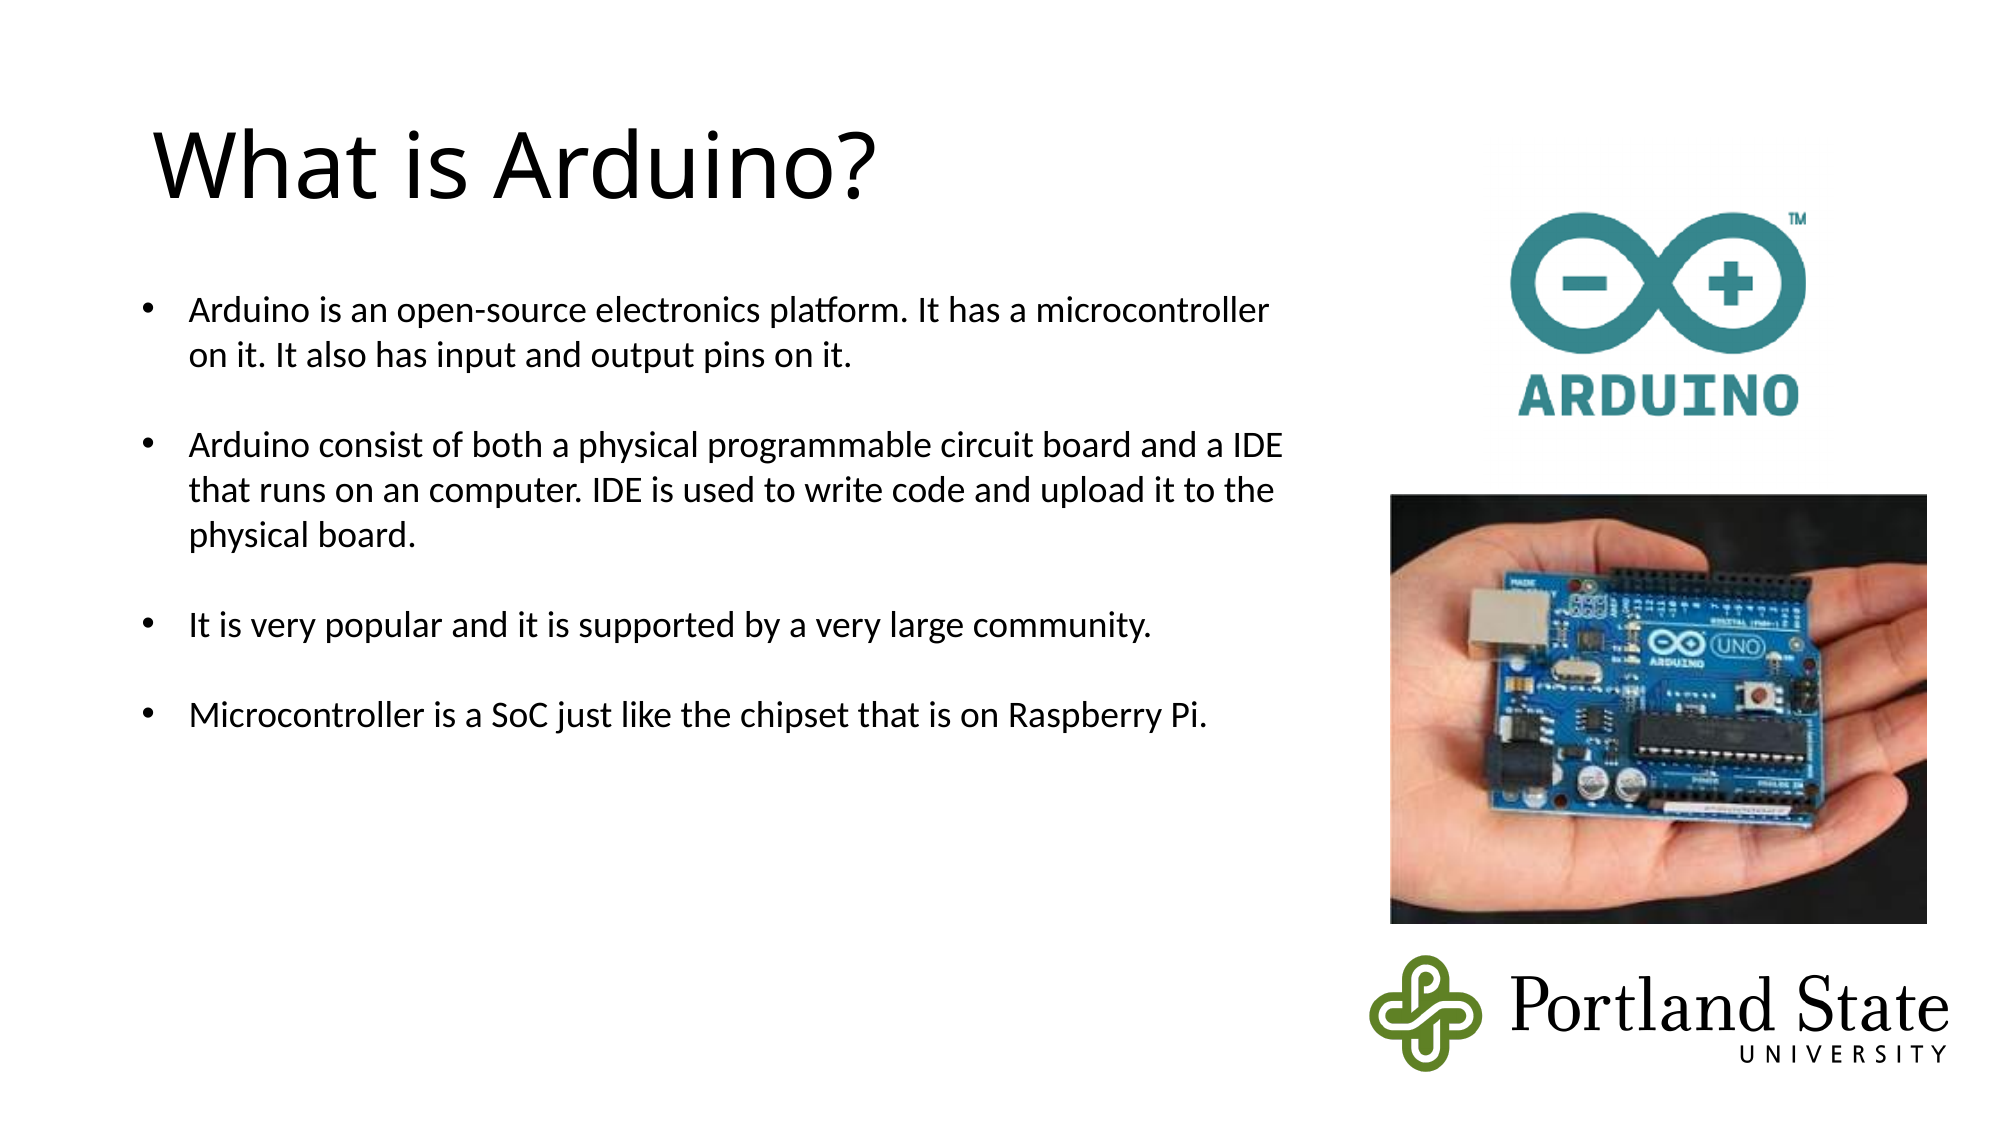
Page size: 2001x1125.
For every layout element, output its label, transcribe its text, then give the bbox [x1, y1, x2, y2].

title What is Arduino? [137, 59, 1863, 278]
picture [1390, 494, 1927, 924]
picture [1347, 929, 1970, 1097]
text_box Arduino is an open-source electronics platform. It has a microcontroller on it. It also has input and output pins on it. Arduino consist of both a physical programmable circuit board and a IDE that runs on an computer. IDE is used to write code and upload it to the physical board. It is very popular and it is supported by a very large community. Microcontroller is a SoC just like the chipset that is on Raspberry Pi. [126, 277, 1321, 742]
picture [1483, 137, 1834, 489]
